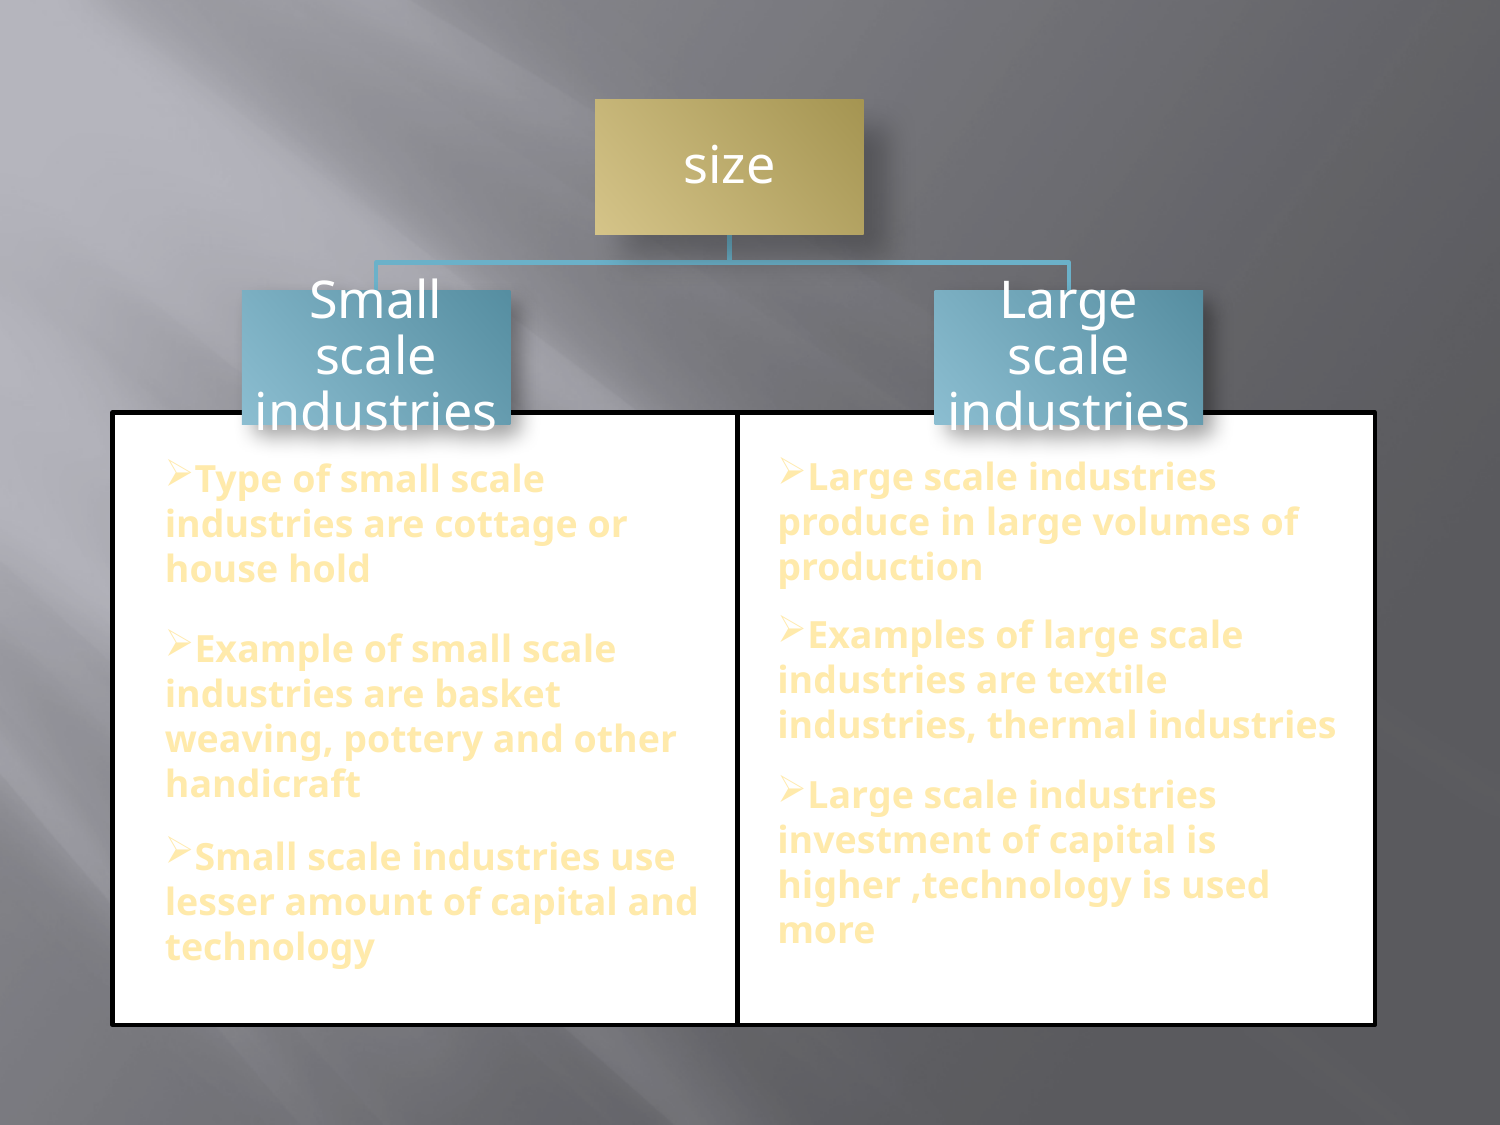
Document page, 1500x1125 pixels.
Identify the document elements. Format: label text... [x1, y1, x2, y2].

text_box [110, 410, 175, 1027]
text_box Large scale industries produce in large volumes of production Examples of large scale industries are textile industries, thermal industries Large scale industries investment of capital is higher ,technology is used more [762, 445, 1388, 958]
text_box [1365, 410, 1377, 445]
text_box [740, 468, 1377, 1027]
text_box Type of small scale industries are cottage or house hold Example of small scale industries are basket weaving, pottery and other handicraft Small scale industries use lesser amount of capital and technology [149, 447, 738, 1065]
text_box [162, 99, 1326, 426]
